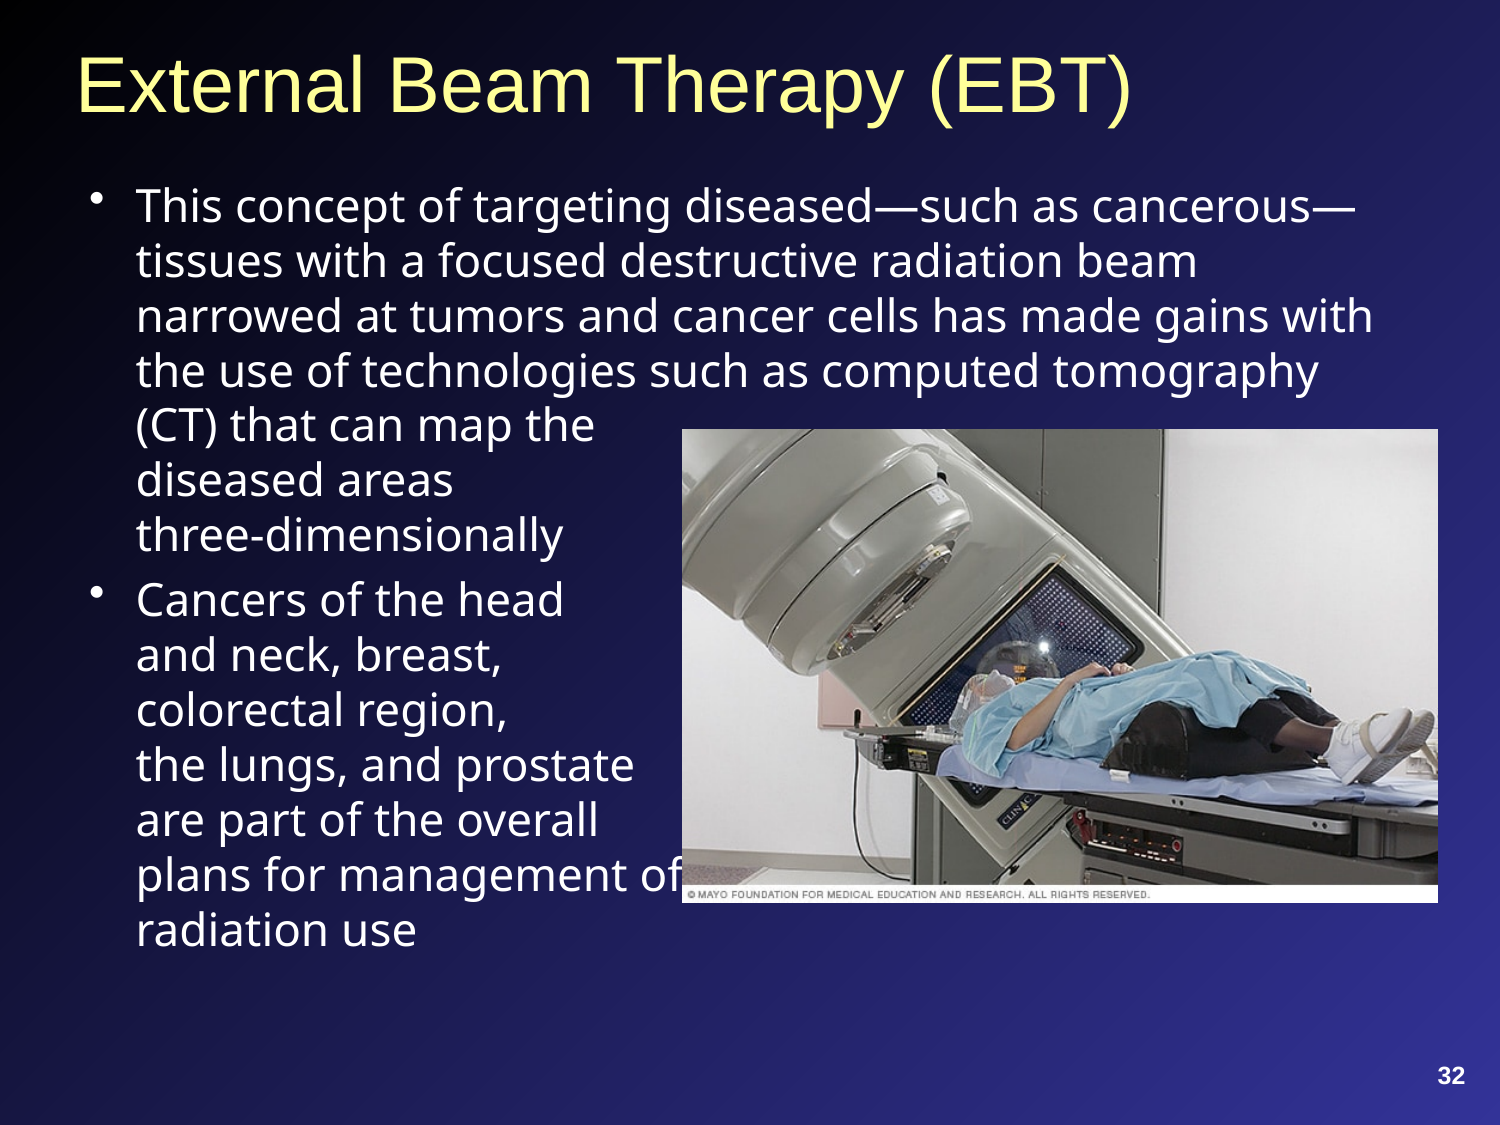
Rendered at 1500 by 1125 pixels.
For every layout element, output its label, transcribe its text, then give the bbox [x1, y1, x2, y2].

slide_number 32 [1143, 1044, 1481, 1104]
list This concept of targeting diseased—such as cancerous—tissues with a focused destructive radiation beam narrowed at tumors and cancer cells has made gains with the use of technologies such as computed tomography (CT) that can map the diseased areas three-dimensionally Cancers of the head and neck, breast, colorectal region, the lungs, and prostate are part of the overall plans for management of therapy that incorporate radiation use [73, 168, 1422, 1077]
picture [682, 429, 1438, 903]
title External Beam Therapy (EBT) [60, 25, 1438, 137]
